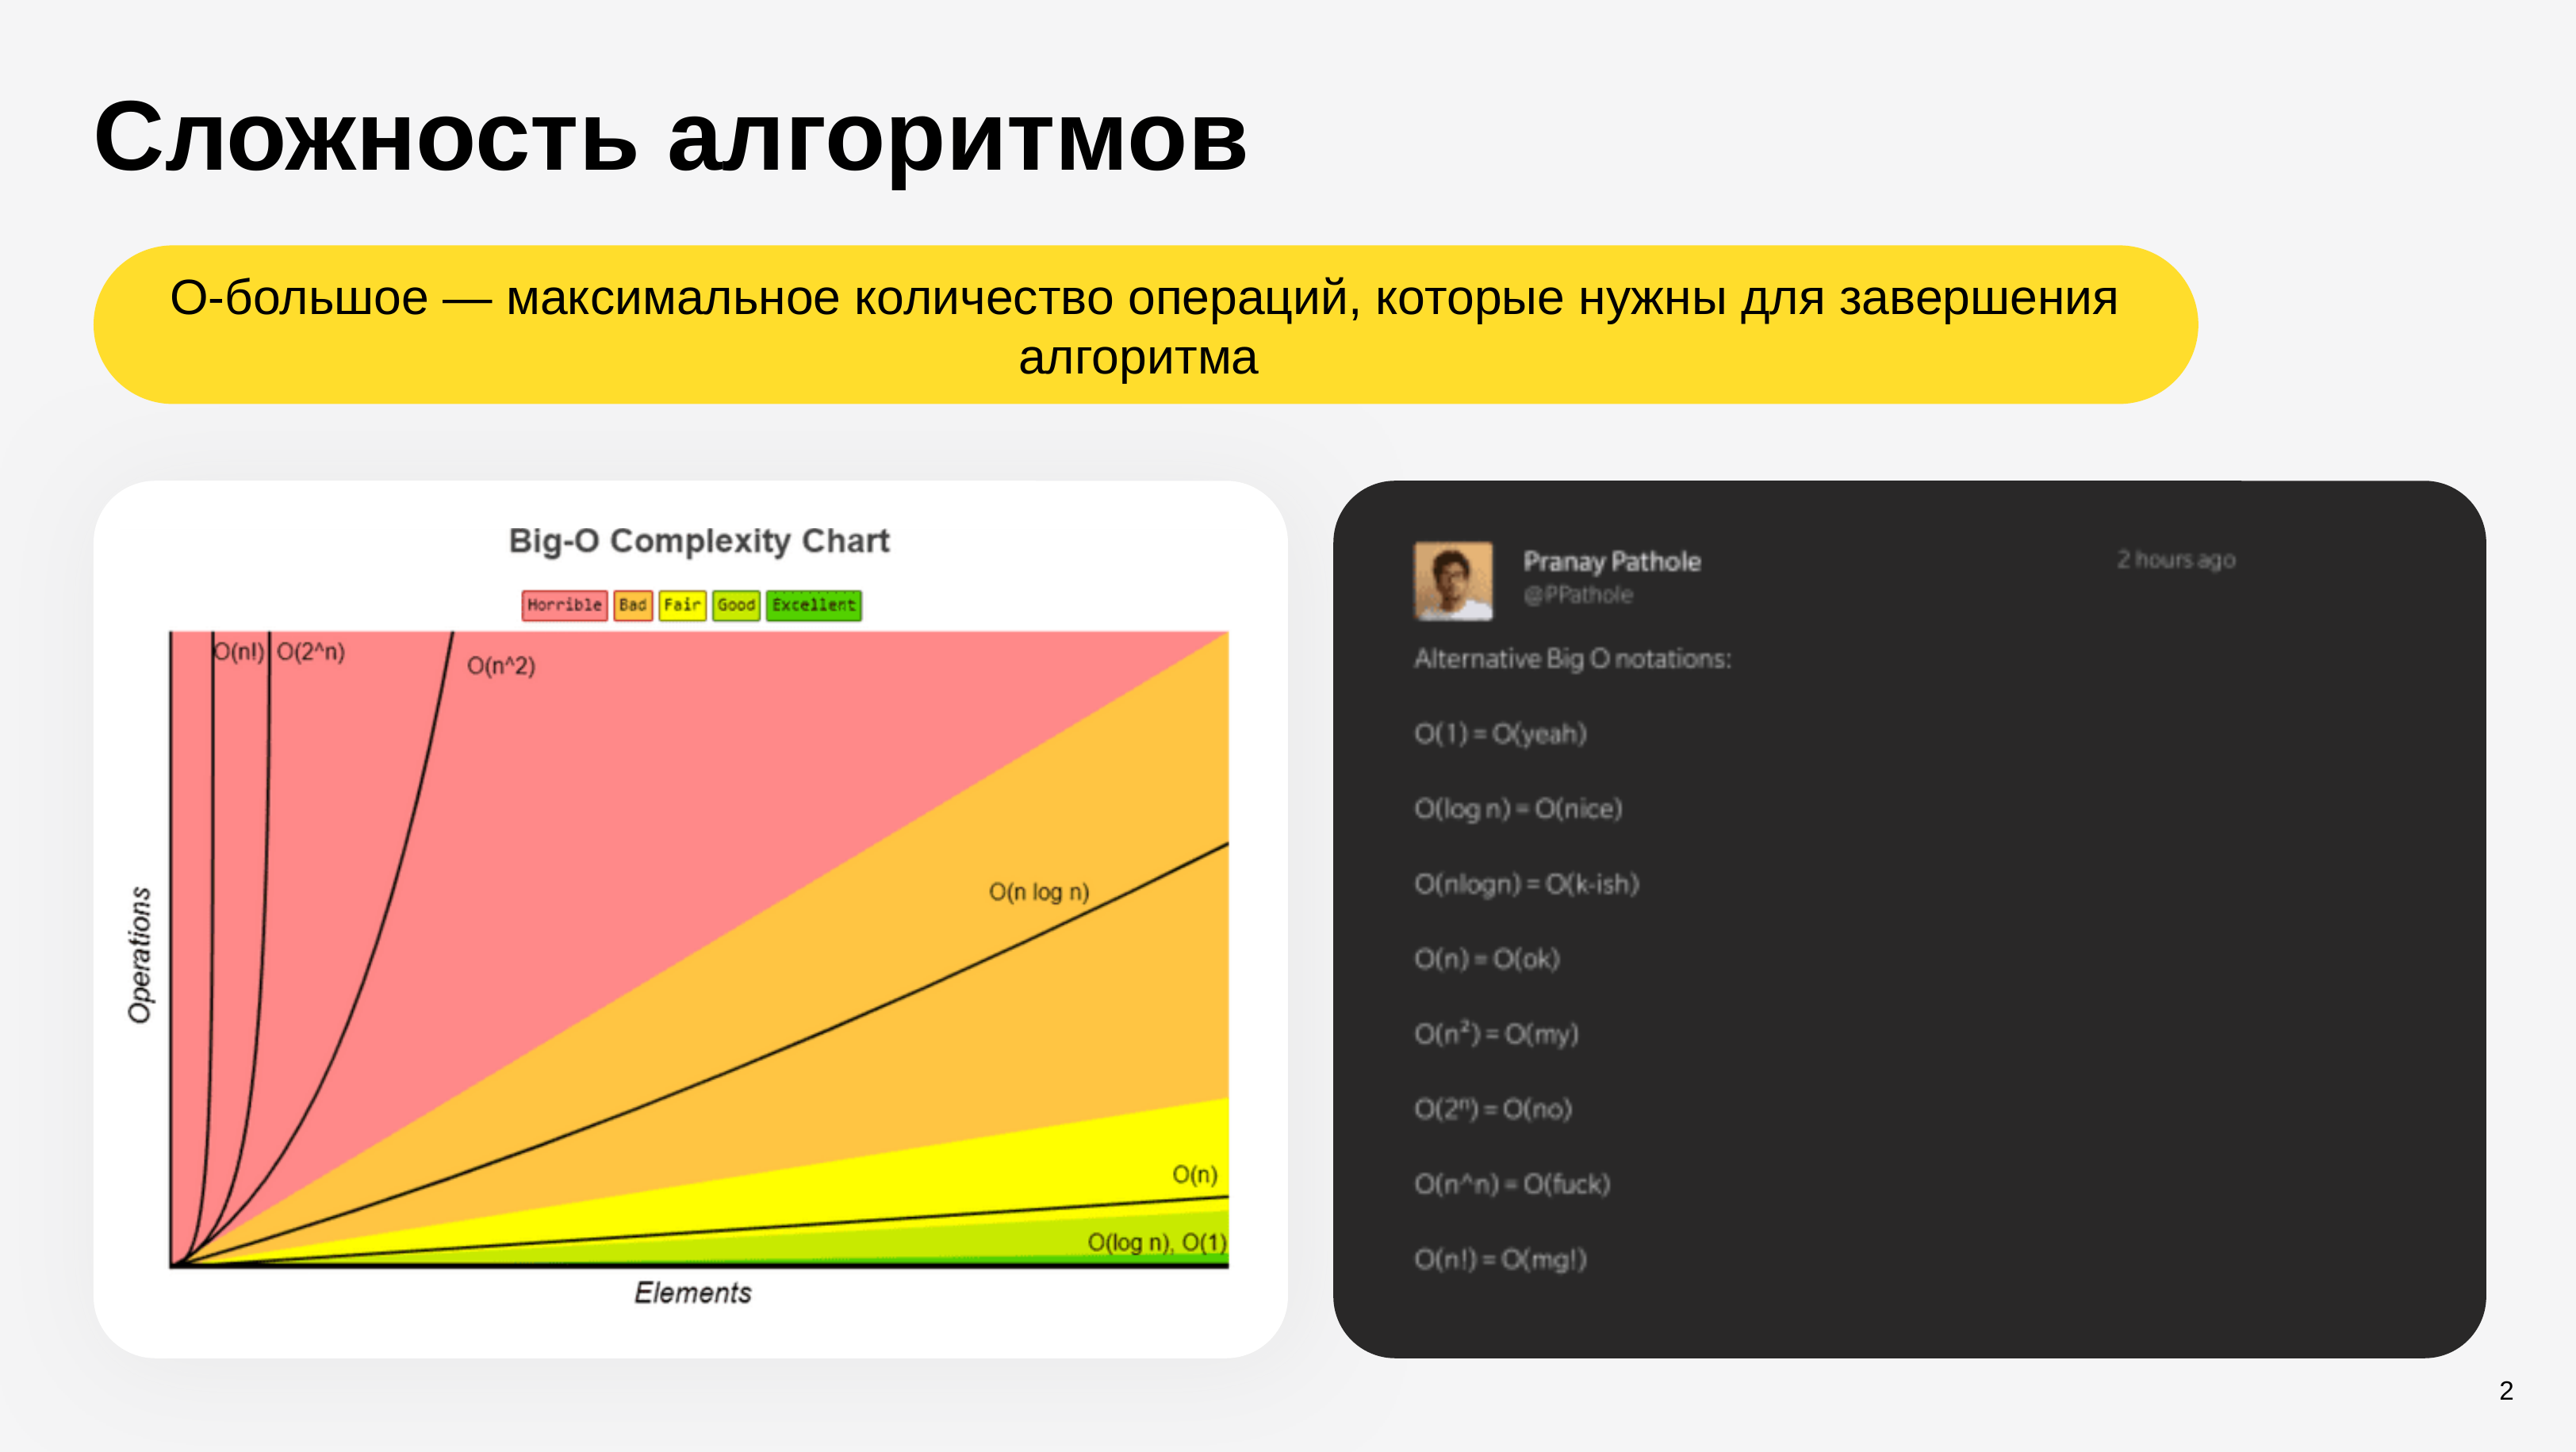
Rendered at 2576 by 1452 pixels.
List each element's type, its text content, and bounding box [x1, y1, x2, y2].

text_box О-большое — максимальное количество операций, которые нужны для завершения алгоритма [93, 245, 2198, 404]
text_box [93, 481, 1288, 1358]
picture [1385, 528, 2266, 1309]
text_box Сложность алгоритмов [93, 71, 1552, 190]
text_box [1333, 481, 2486, 1358]
picture [119, 528, 1248, 1309]
slide_number 2 [2386, 1362, 2526, 1418]
